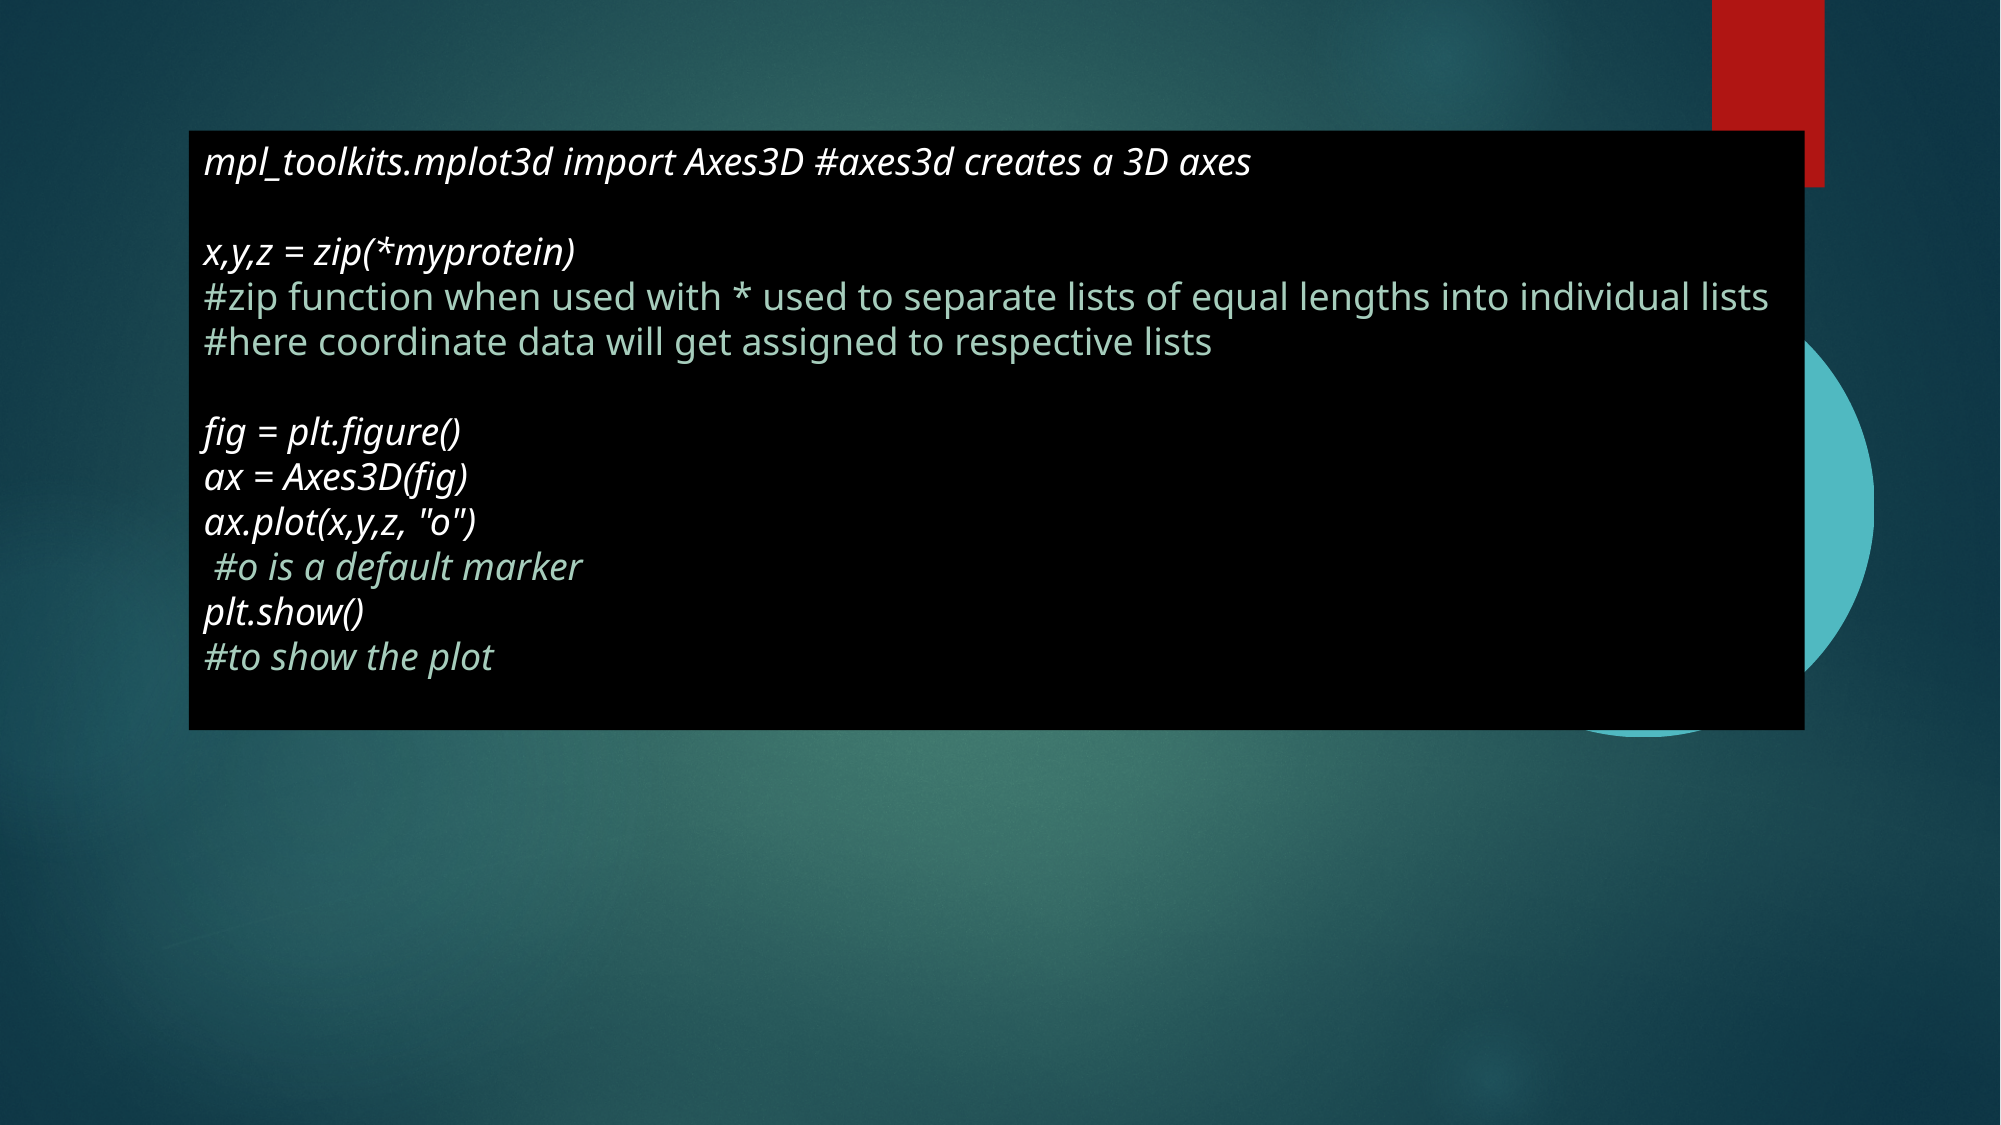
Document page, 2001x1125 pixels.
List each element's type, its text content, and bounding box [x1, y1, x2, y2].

text_box mpl_toolkits.mplot3d import Axes3D #axes3d creates a 3D axes x,y,z = zip(*myprotein) #zip function when used with * used to separate lists of equal lengths into individual lists #here coordinate data will get assigned to respective lists fig = plt.figure() ax = Axes3D(fig) ax.plot(x,y,z, "o") #o is a default marker plt.show() #to show the plot [188, 130, 1805, 731]
picture [0, 0, 2001, 1125]
